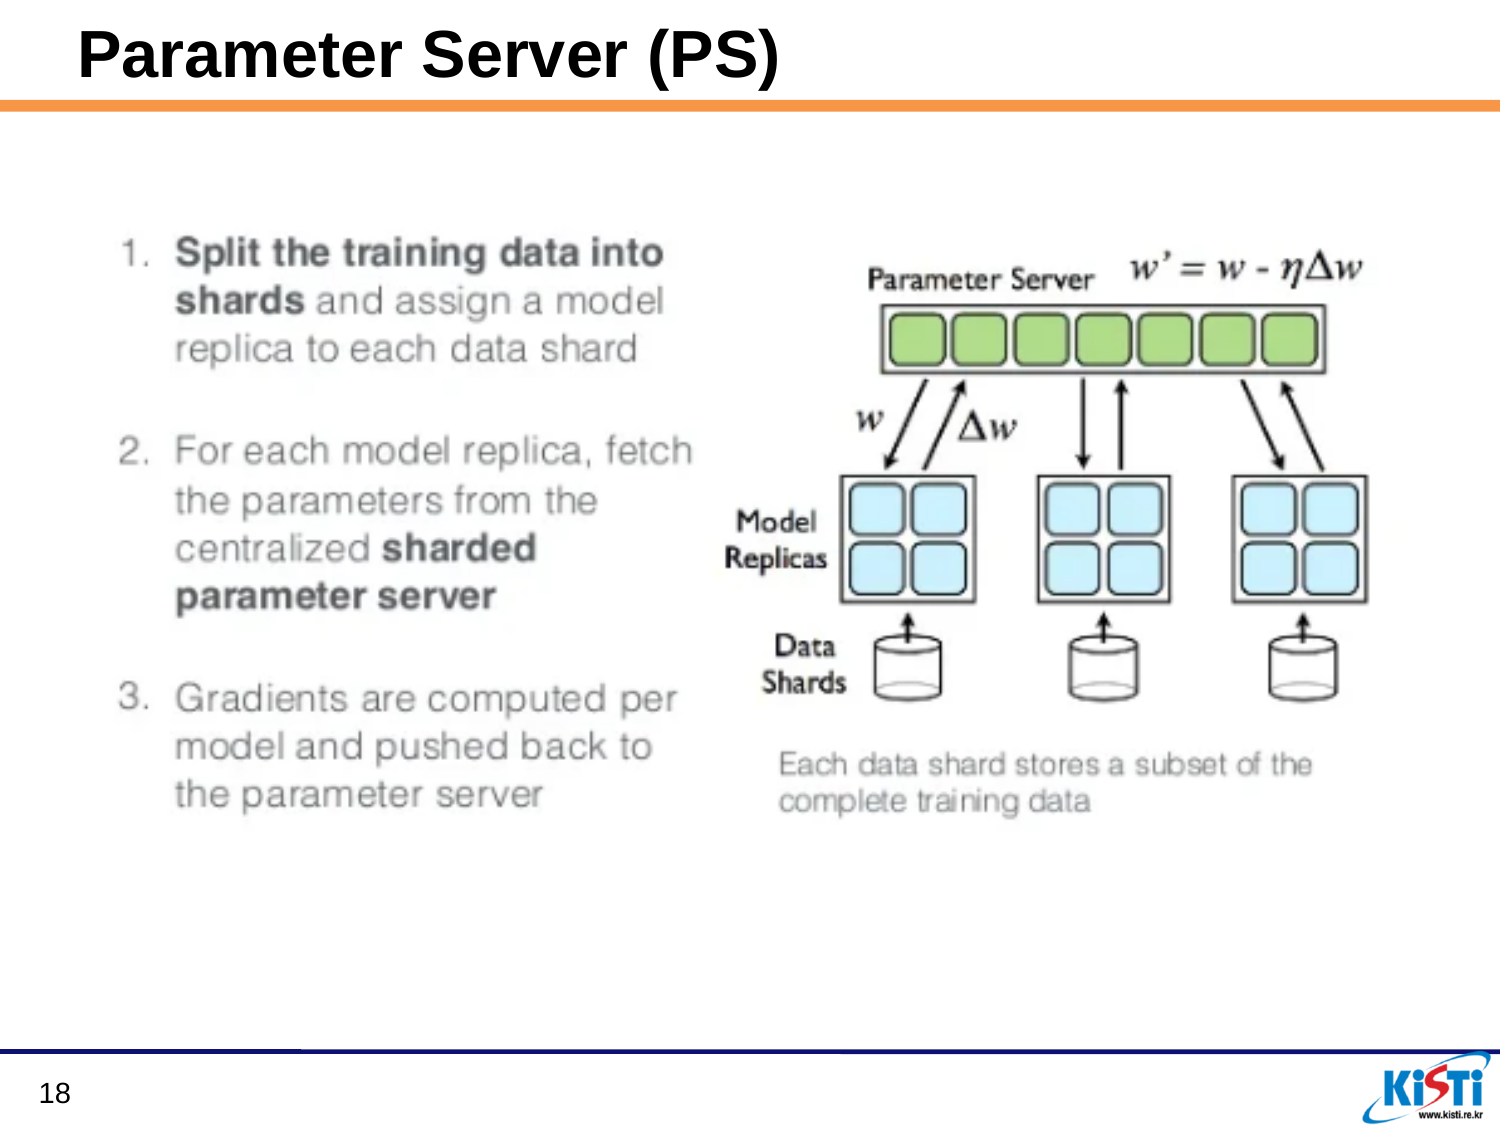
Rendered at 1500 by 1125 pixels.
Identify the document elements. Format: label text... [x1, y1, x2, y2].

slide_number 18 [23, 1066, 374, 1106]
picture [1354, 1051, 1499, 1125]
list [72, 189, 1410, 961]
title Parameter Server (PS) [62, 4, 1440, 98]
